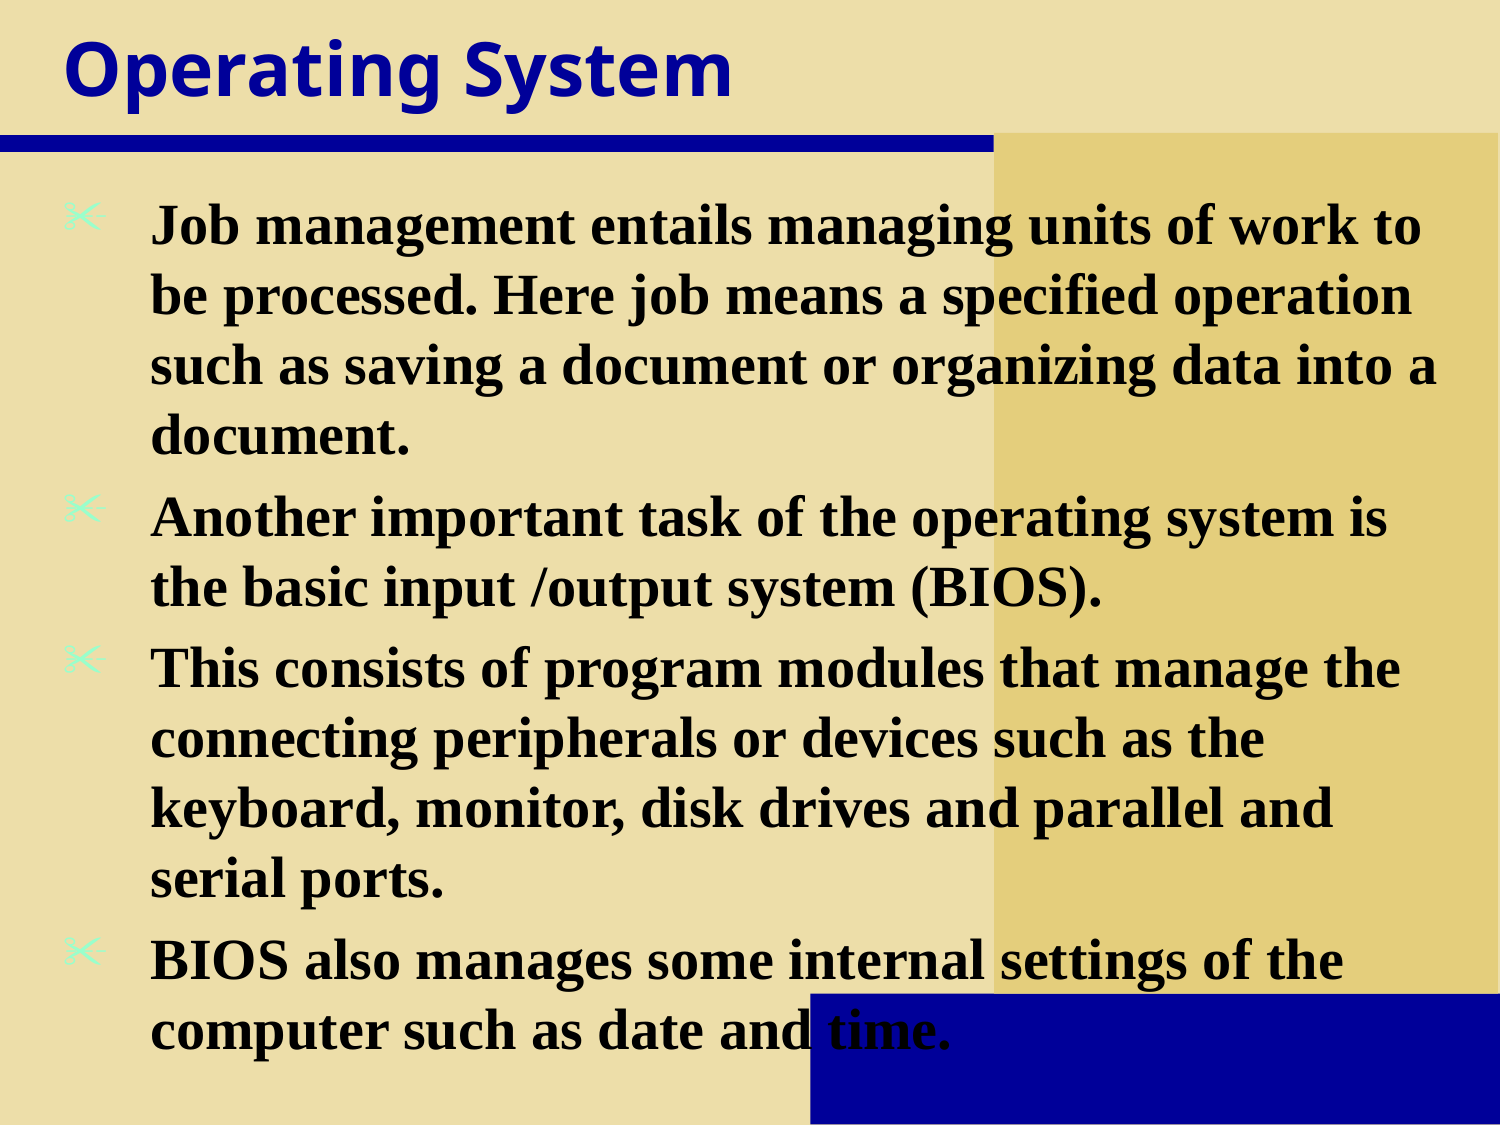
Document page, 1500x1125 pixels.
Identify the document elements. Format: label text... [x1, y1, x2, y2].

title Operating System [47, 0, 1456, 133]
list Job management entails managing units of work to be processed. Here job means a specified operation such as saving a document or organizing data into a document. Another important task of the operating system is the basic input /output system (BIOS). This consists of program modules that manage the connecting peripherals or devices such as the keyboard, monitor, disk drives and parallel and serial ports. BIOS also manages some internal settings of the computer such as date and time. [47, 178, 1457, 960]
